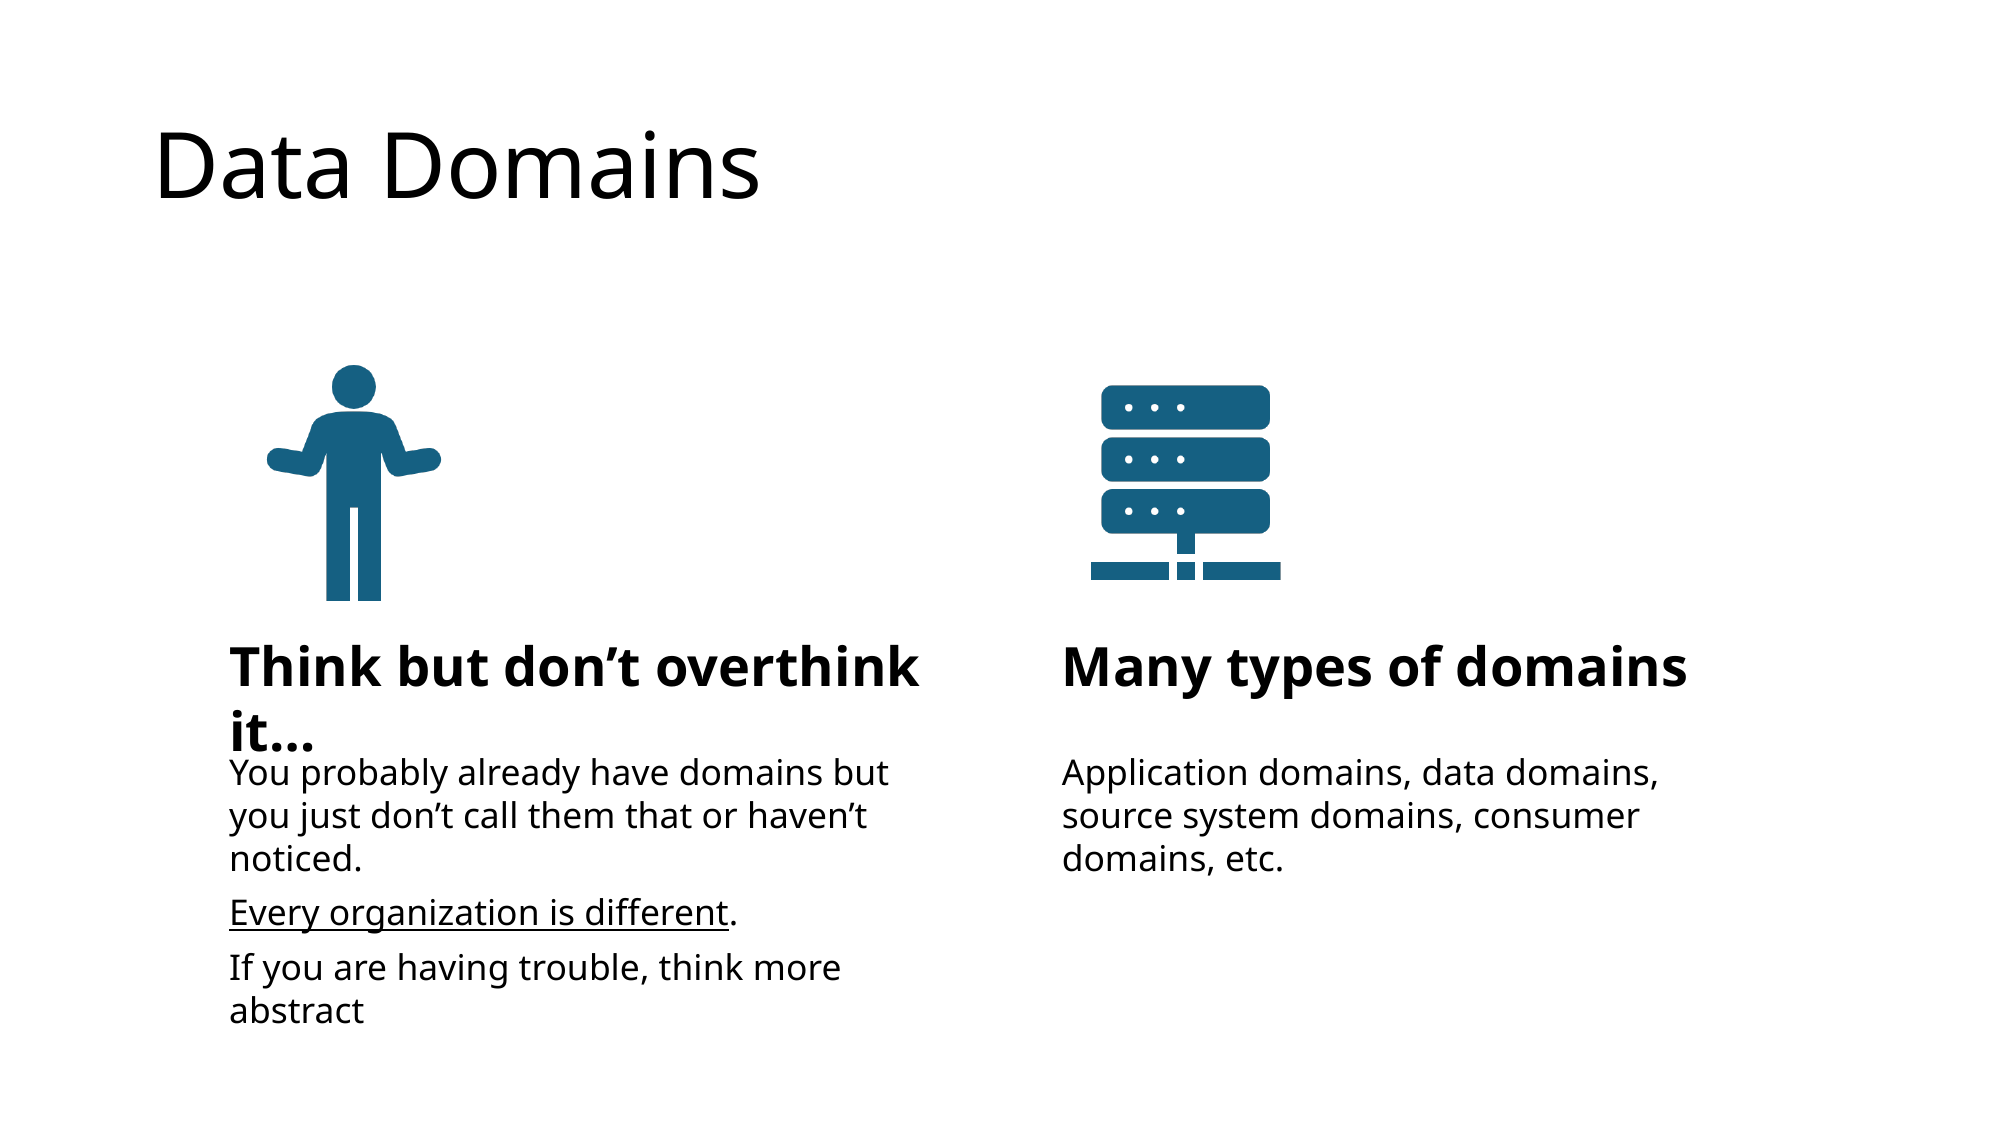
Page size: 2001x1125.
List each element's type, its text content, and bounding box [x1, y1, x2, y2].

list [136, 298, 1863, 1014]
title Data Domains [137, 59, 1863, 278]
